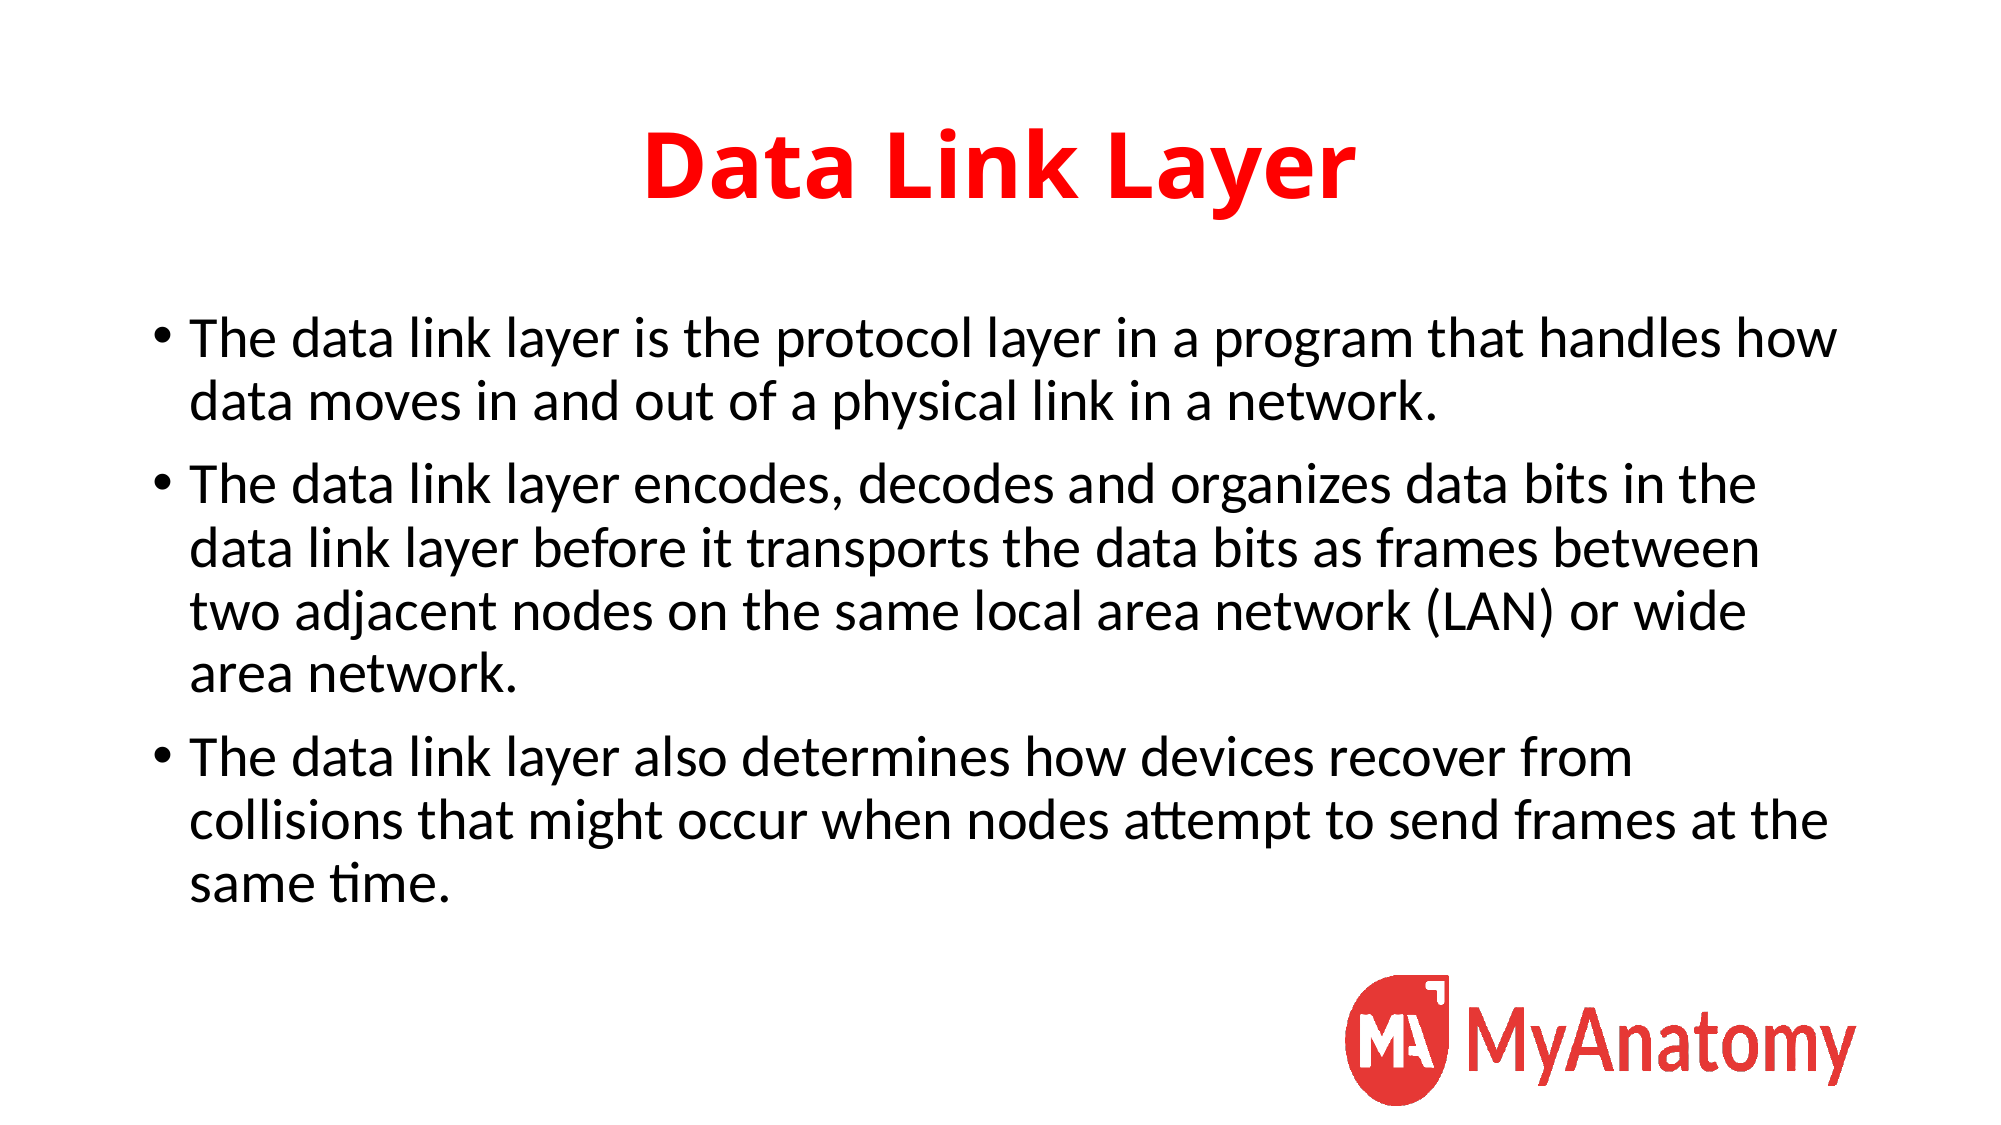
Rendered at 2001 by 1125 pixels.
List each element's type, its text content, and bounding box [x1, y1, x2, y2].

title Data Link Layer [137, 59, 1863, 278]
picture [1337, 1014, 1863, 1125]
list The data link layer is the protocol layer in a program that handles how data moves in and out of a physical link in a network. The data link layer encodes, decodes and organizes data bits in the data link layer before it transports the data bits as frames between two adjacent nodes on the same local area network (LAN) or wide area network. The data link layer also determines how devices recover from collisions that might occur when nodes attempt to send frames at the same time. [137, 299, 1863, 1014]
